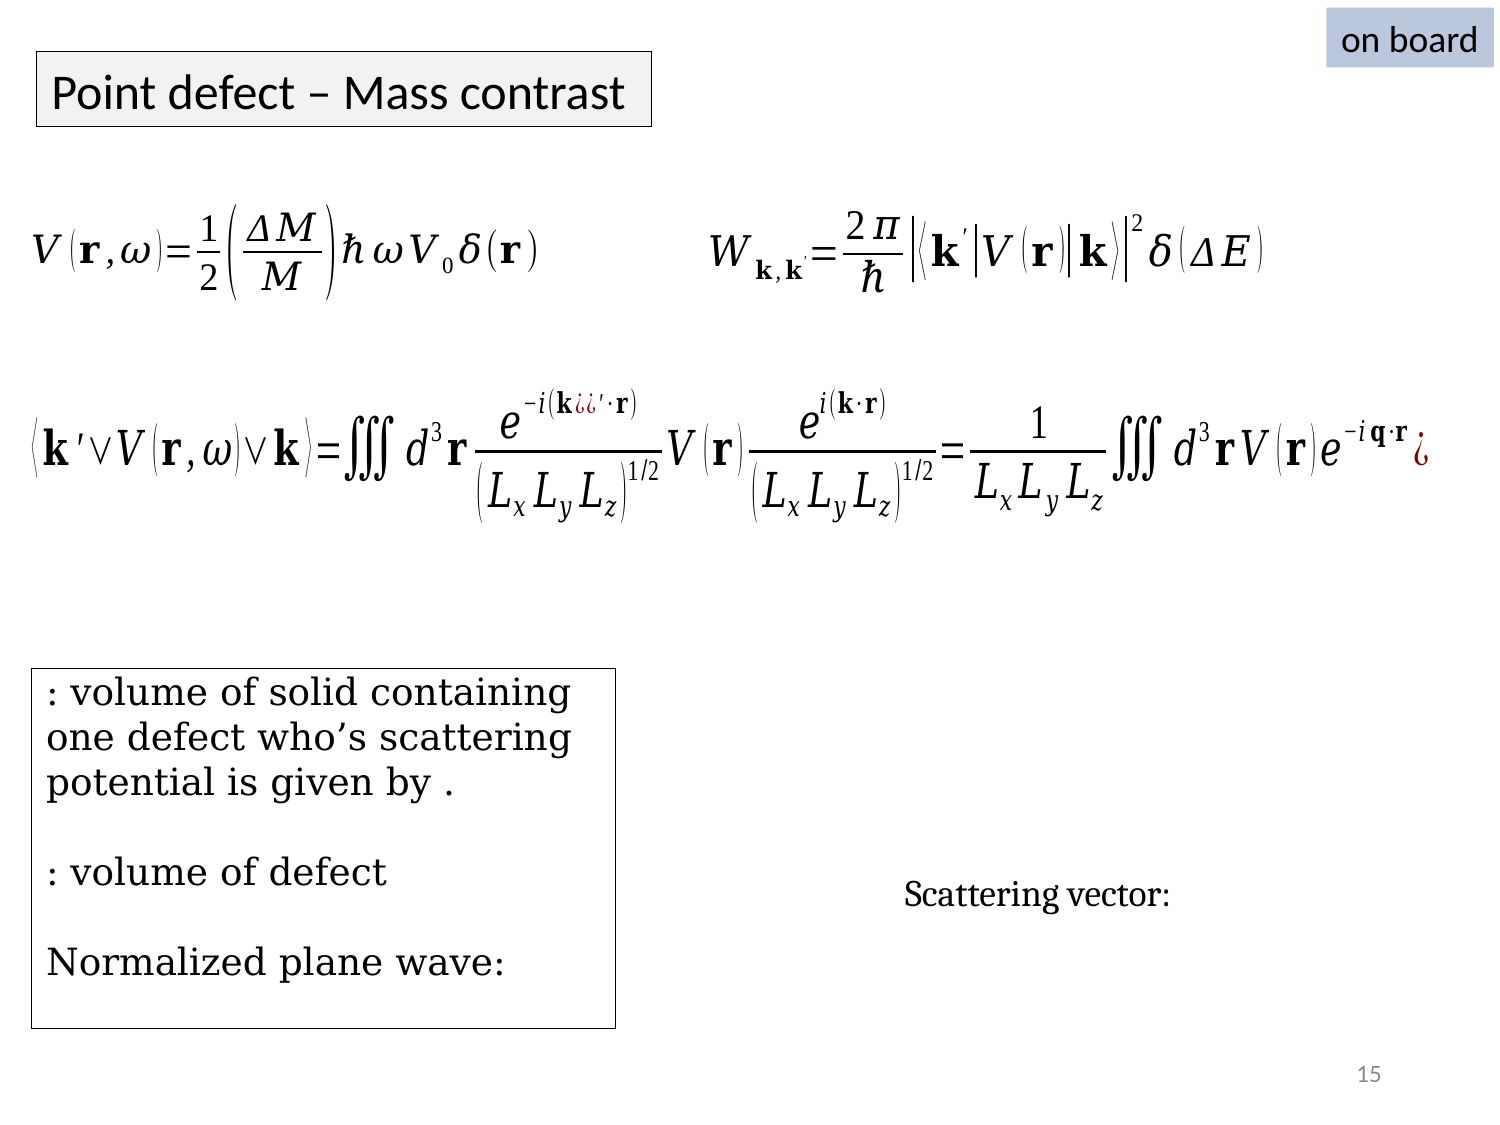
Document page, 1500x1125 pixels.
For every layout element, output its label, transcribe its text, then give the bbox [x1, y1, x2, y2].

slide_number 15 [1059, 1042, 1397, 1103]
text_box Point defect – Mass contrast [36, 51, 652, 127]
text_box on board [1326, 7, 1494, 68]
